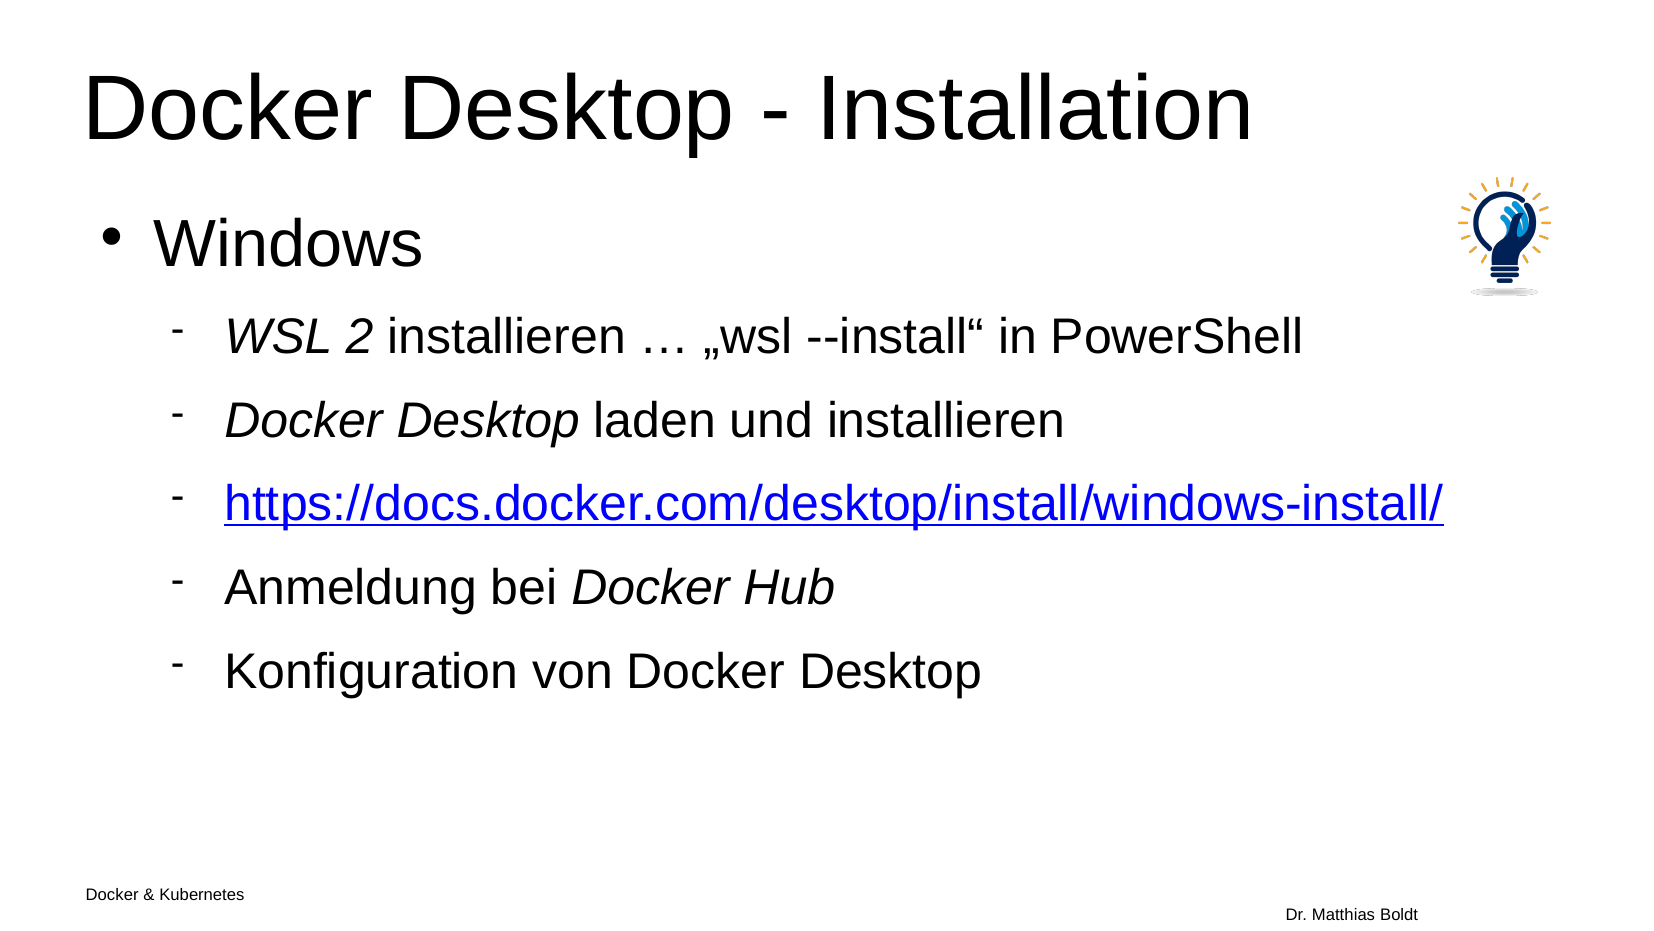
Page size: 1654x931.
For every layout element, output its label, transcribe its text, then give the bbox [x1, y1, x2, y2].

text_box Docker Desktop - Installation [82, 0, 1618, 206]
text_box Windows WSL 2 installieren … „wsl --install“ in PowerShell Docker Desktop laden und installieren https://docs.docker.com/desktop/install/windows-install/ Anmeldung bei Docker Hub Konfiguration von Docker Desktop [82, 199, 1571, 845]
picture [1458, 176, 1551, 296]
text_box Docker & Kubernetes Dr. Matthias Boldt [70, 875, 1562, 910]
